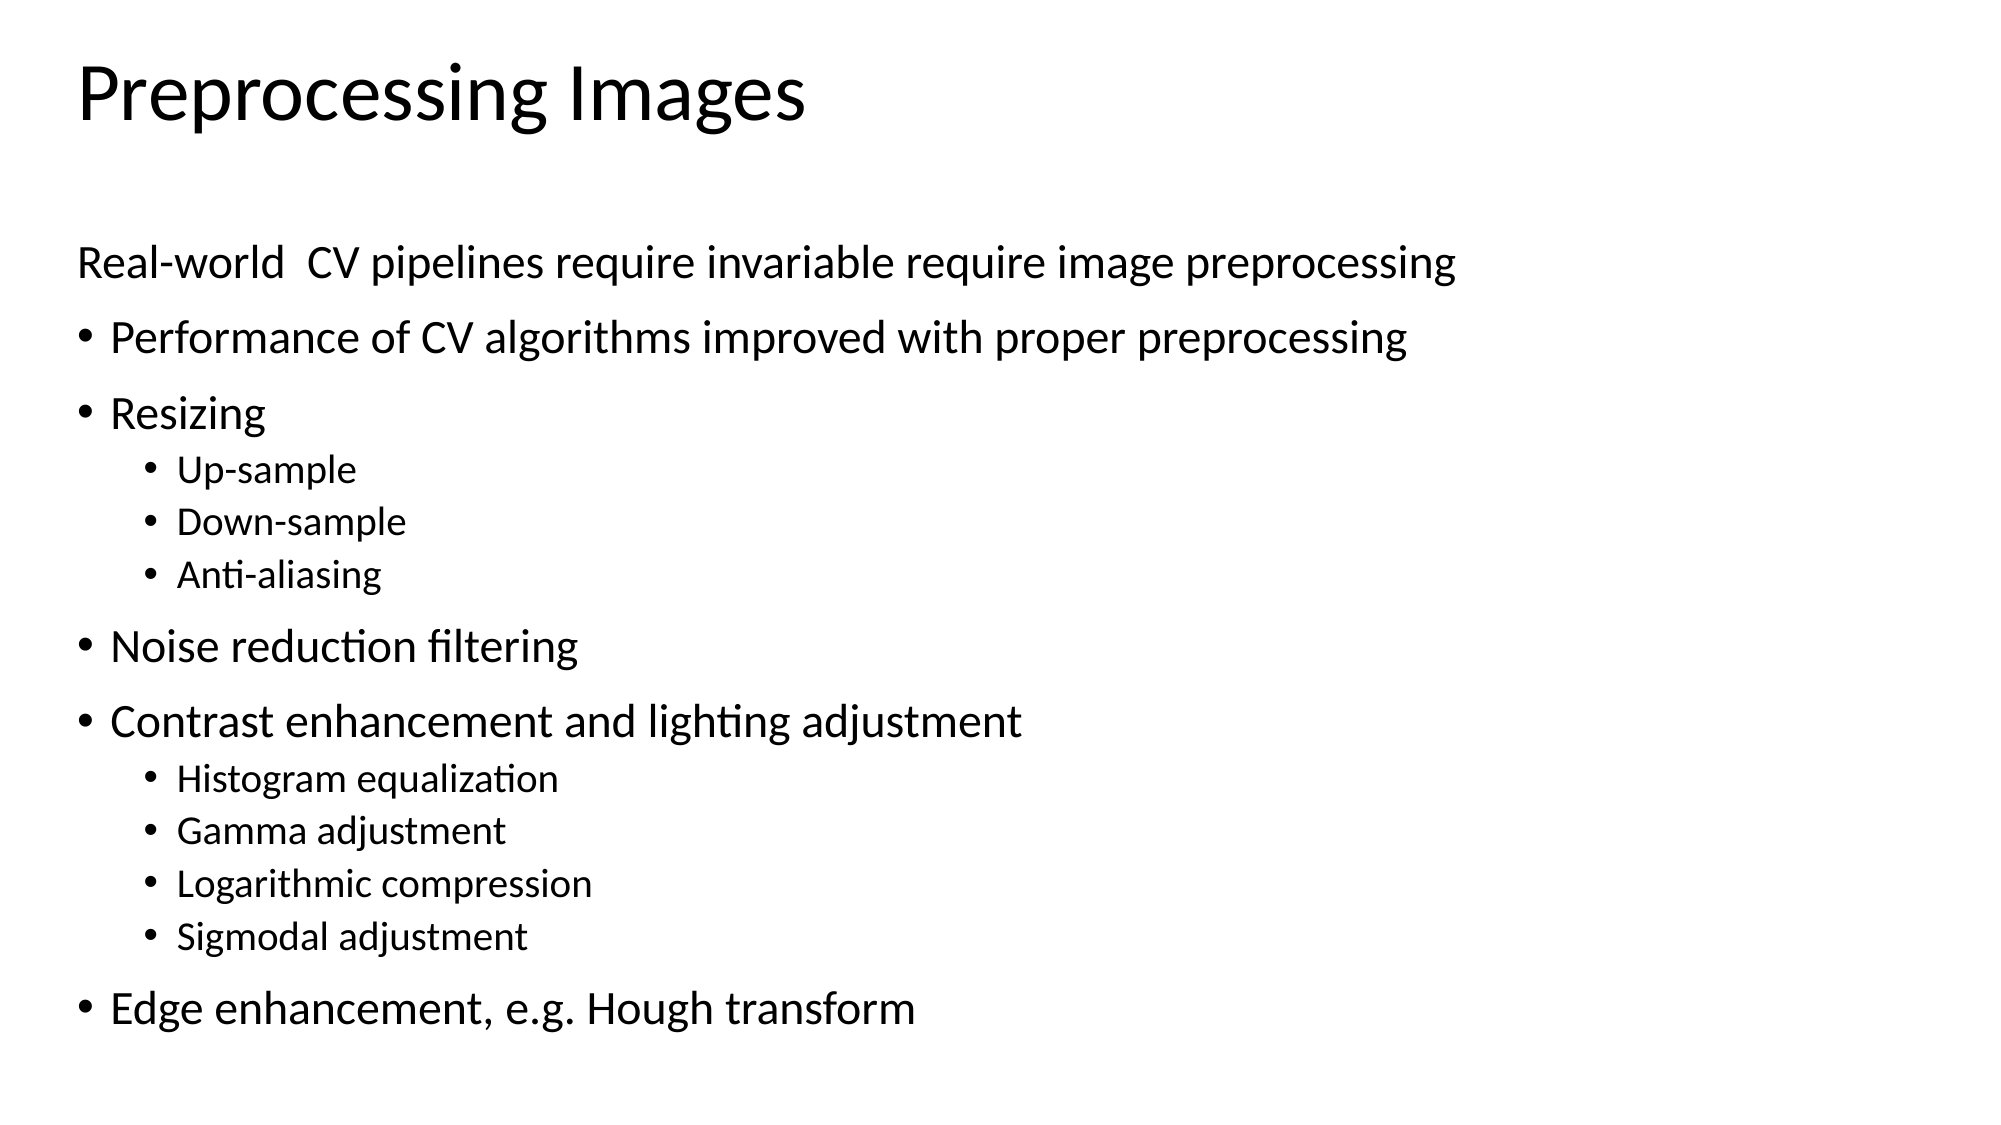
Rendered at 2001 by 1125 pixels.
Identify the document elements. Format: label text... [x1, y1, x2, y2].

list Real-world CV pipelines require invariable require image preprocessing Performance of CV algorithms improved with proper preprocessing Resizing Up-sample Down-sample Anti-aliasing Noise reduction filtering Contrast enhancement and lighting adjustment Histogram equalization Gamma adjustment Logarithmic compression Sigmodal adjustment Edge enhancement, e.g. Hough transform [62, 229, 1953, 1046]
title Preprocessing Images [62, 0, 1953, 188]
